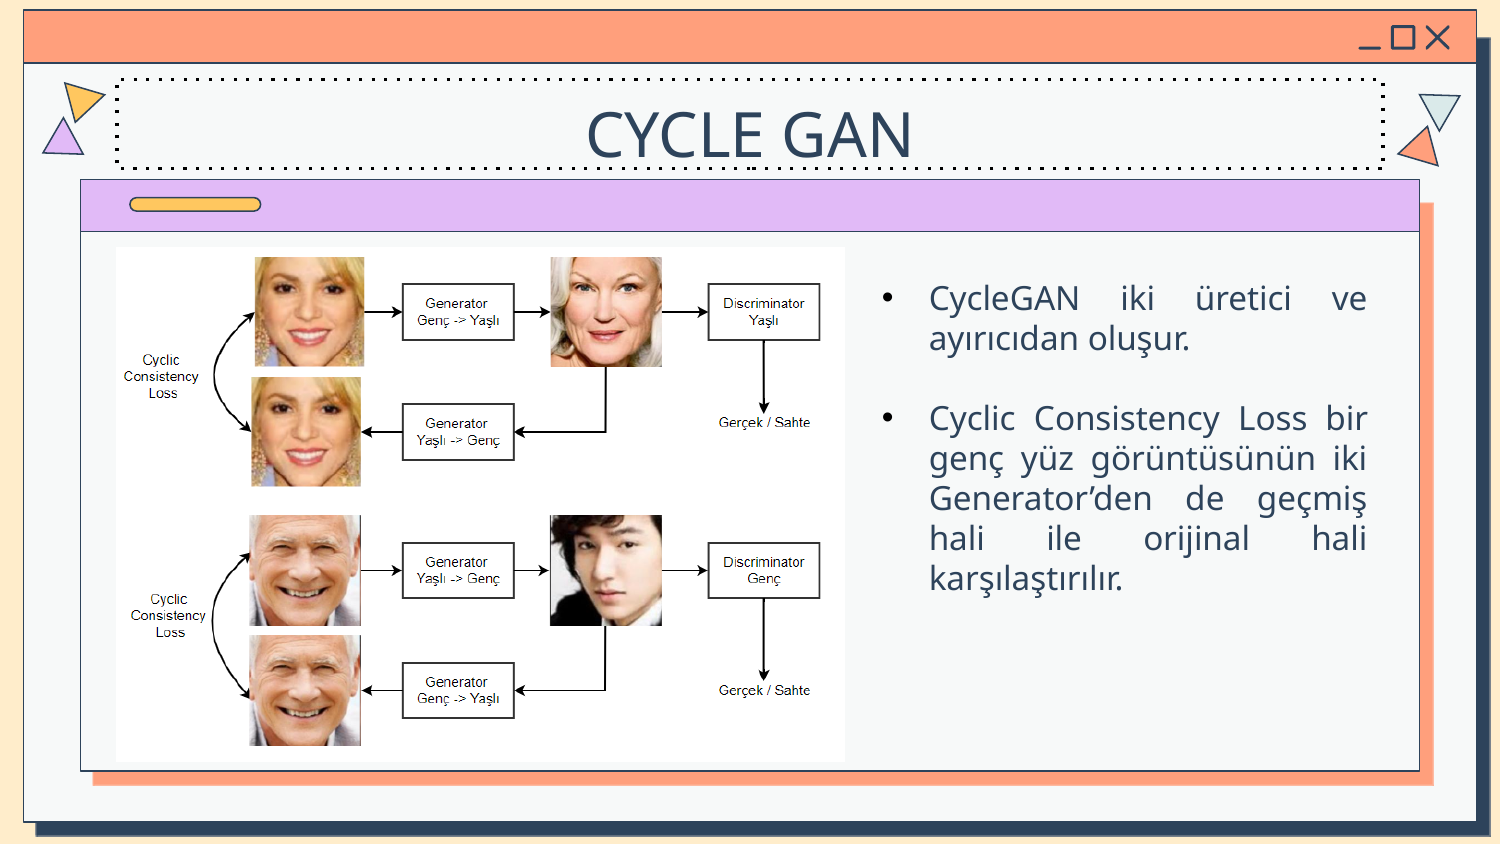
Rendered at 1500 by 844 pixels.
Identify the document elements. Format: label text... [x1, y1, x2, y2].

picture [116, 247, 845, 763]
text_box CycleGAN iki üretici ve ayırıcıdan oluşur. Cyclic Consistency Loss bir genç yüz görüntüsünün iki Generator’den de geçmiş hali ile orijinal hali karşılaştırılır. [867, 270, 1383, 725]
title CYCLE GAN [115, 78, 1385, 170]
